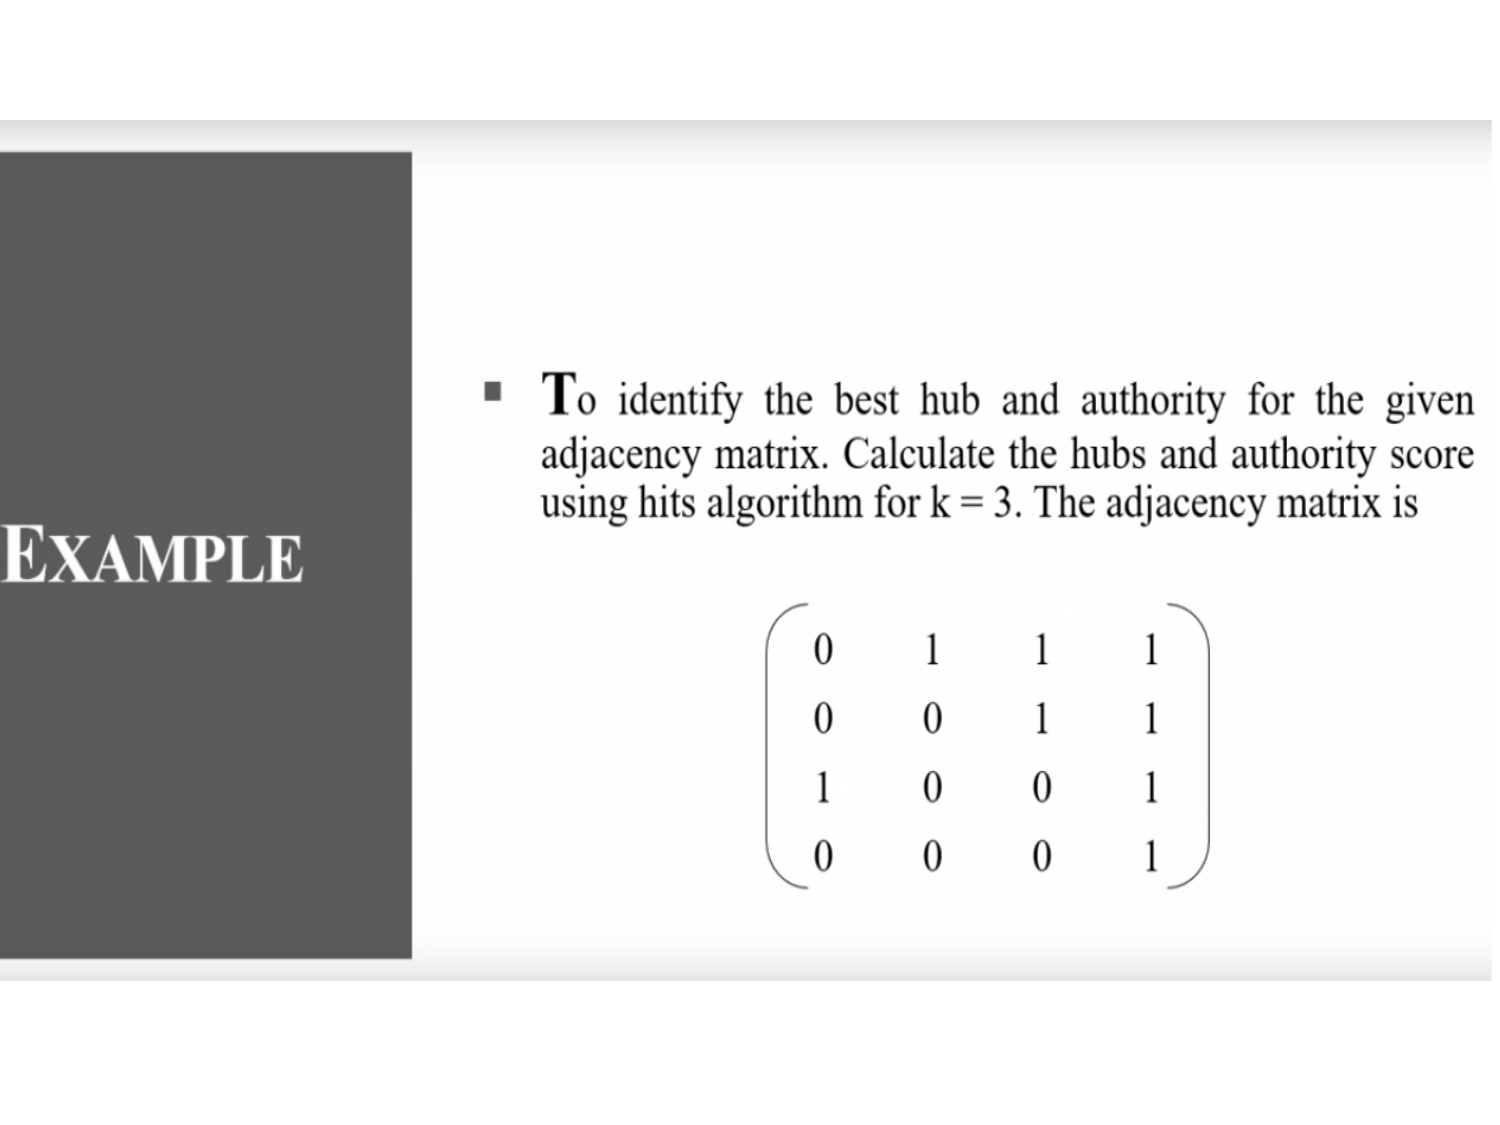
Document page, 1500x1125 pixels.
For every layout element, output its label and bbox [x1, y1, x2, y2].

picture [0, 120, 1492, 981]
